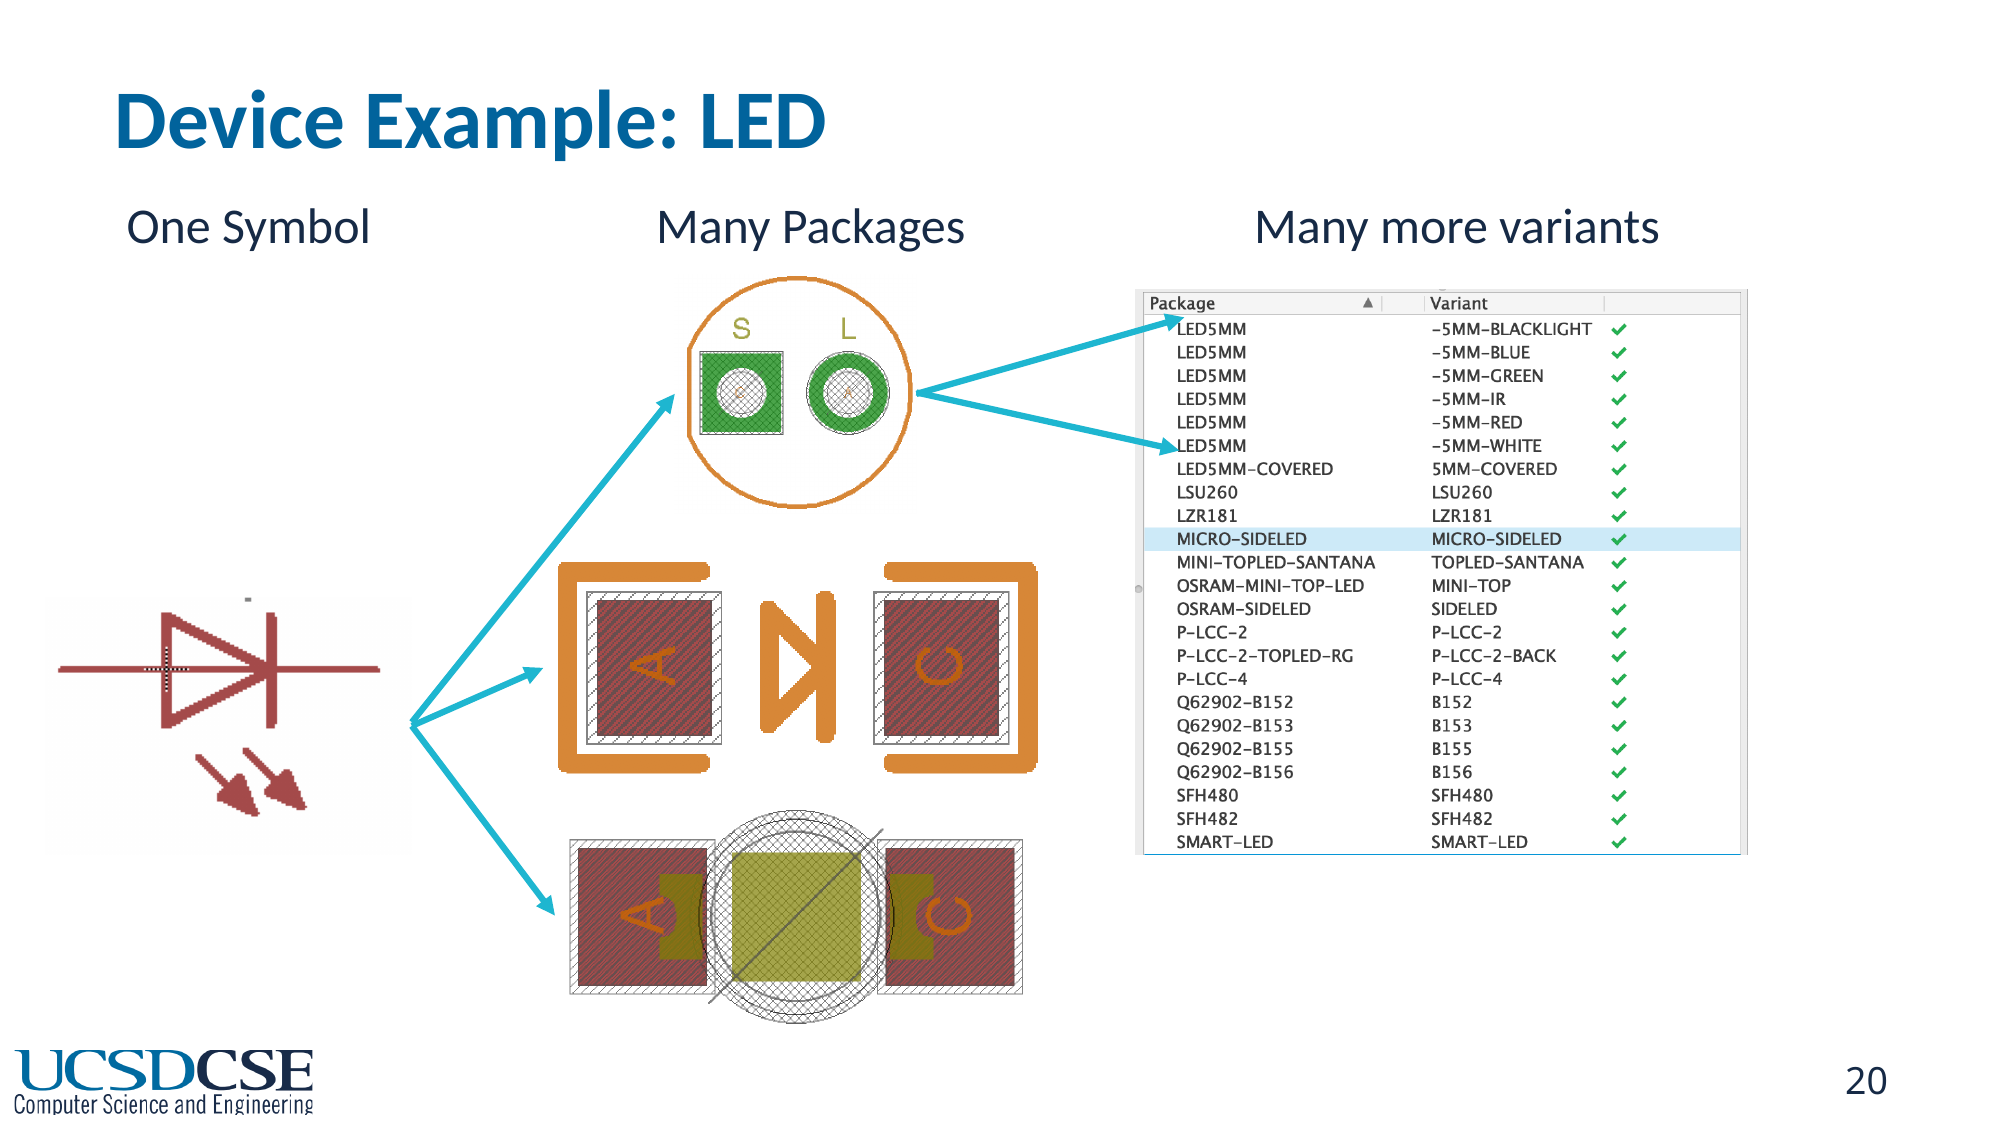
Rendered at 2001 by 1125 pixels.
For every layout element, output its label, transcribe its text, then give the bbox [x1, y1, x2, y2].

title Device Example: LED [99, 9, 1900, 222]
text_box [45, 185, 1749, 1043]
